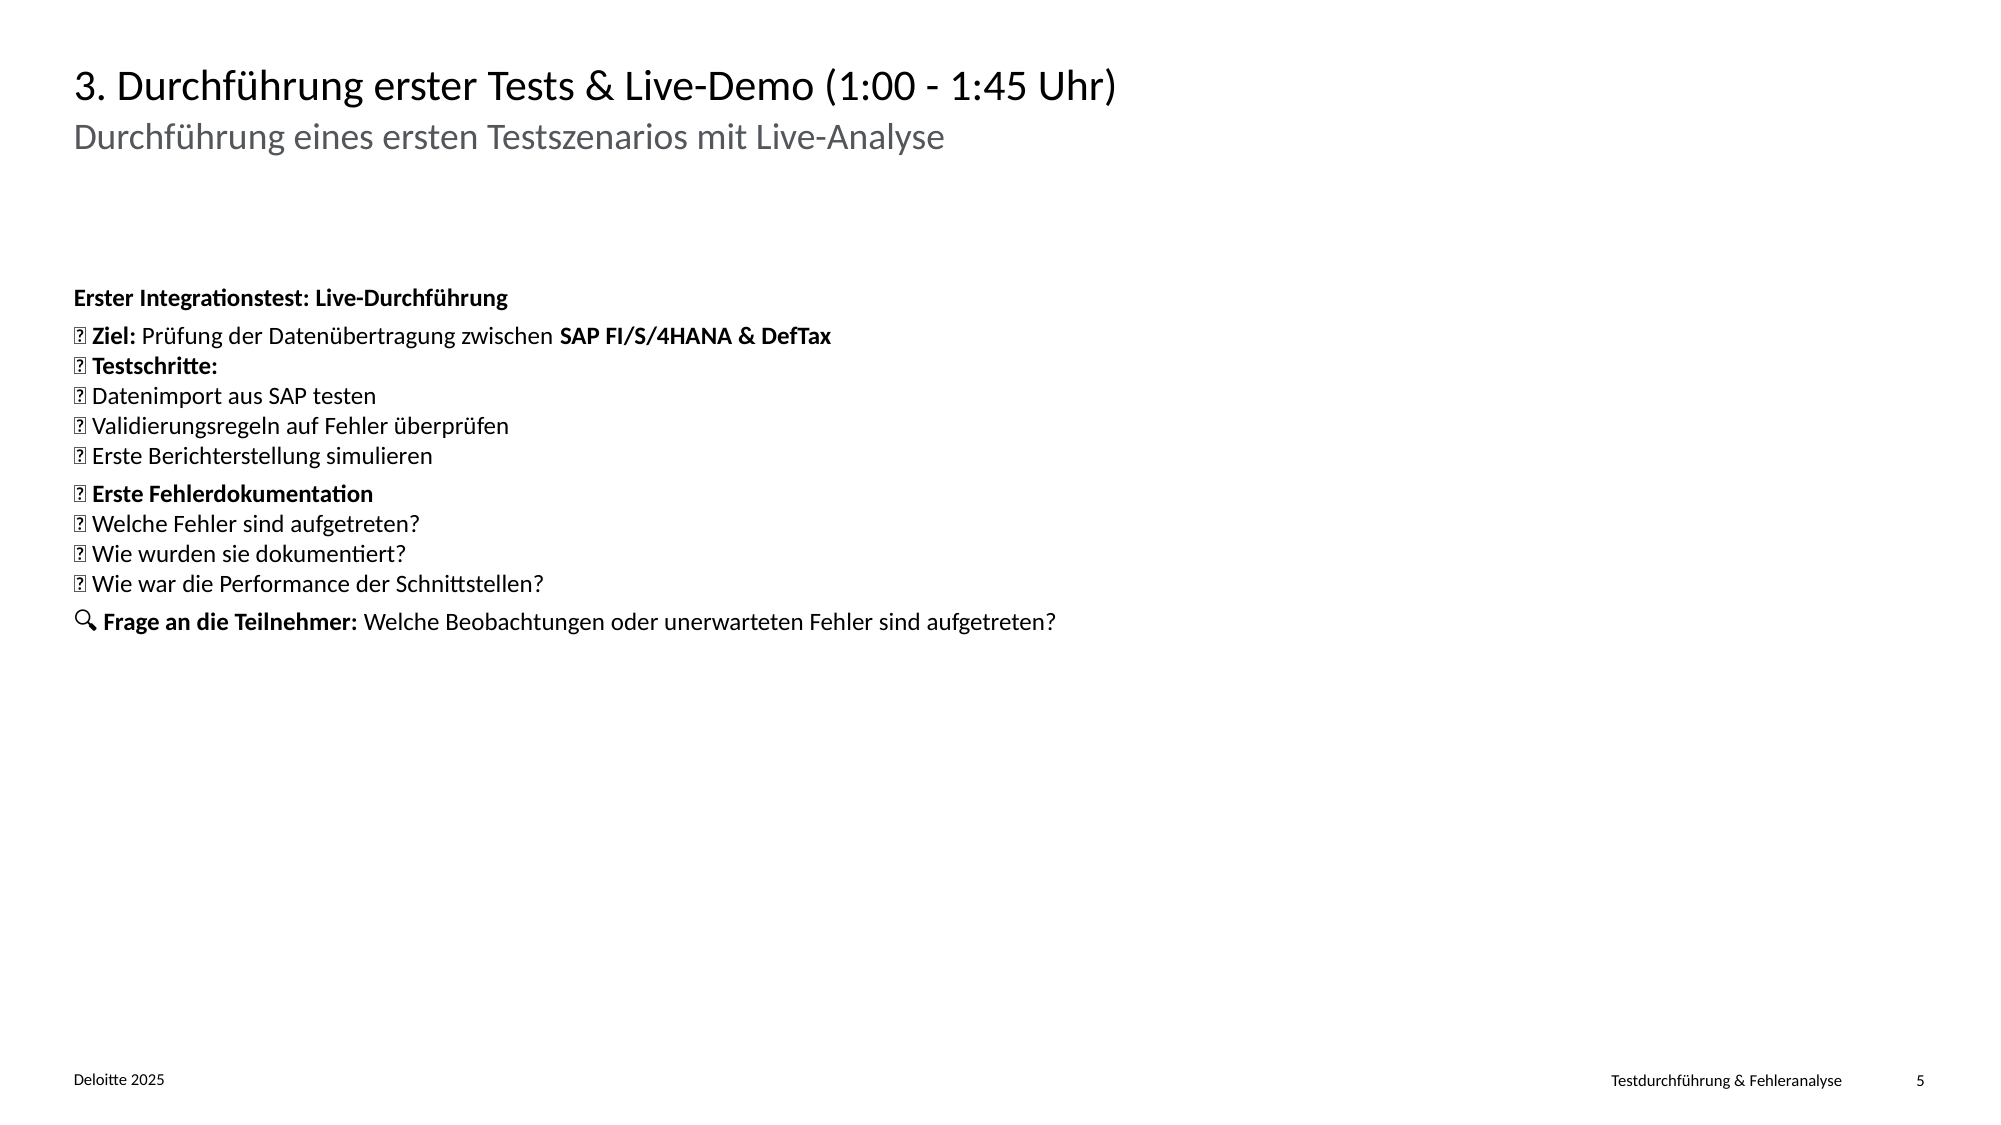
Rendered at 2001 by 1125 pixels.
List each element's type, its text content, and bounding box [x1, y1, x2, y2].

list Erster Integrationstest: Live-Durchführung ✅ Ziel: Prüfung der Datenübertragung zwischen SAP FI/S/4HANA & DefTax ✅ Testschritte: 📌 Datenimport aus SAP testen 📌 Validierungsregeln auf Fehler überprüfen 📌 Erste Berichterstellung simulieren ✅ Erste Fehlerdokumentation 📌 Welche Fehler sind aufgetreten? 📌 Wie wurden sie dokumentiert? 📌 Wie war die Performance der Schnittstellen? 🔍 Frage an die Teilnehmer: Welche Beobachtungen oder unerwarteten Fehler sind aufgetreten? [73, 281, 1929, 1043]
title 3. Durchführung erster Tests & Live-Demo (1:00 - 1:45 Uhr) [73, 56, 1929, 113]
list Durchführung eines ersten Testszenarios mit Live-Analyse [73, 113, 1929, 237]
